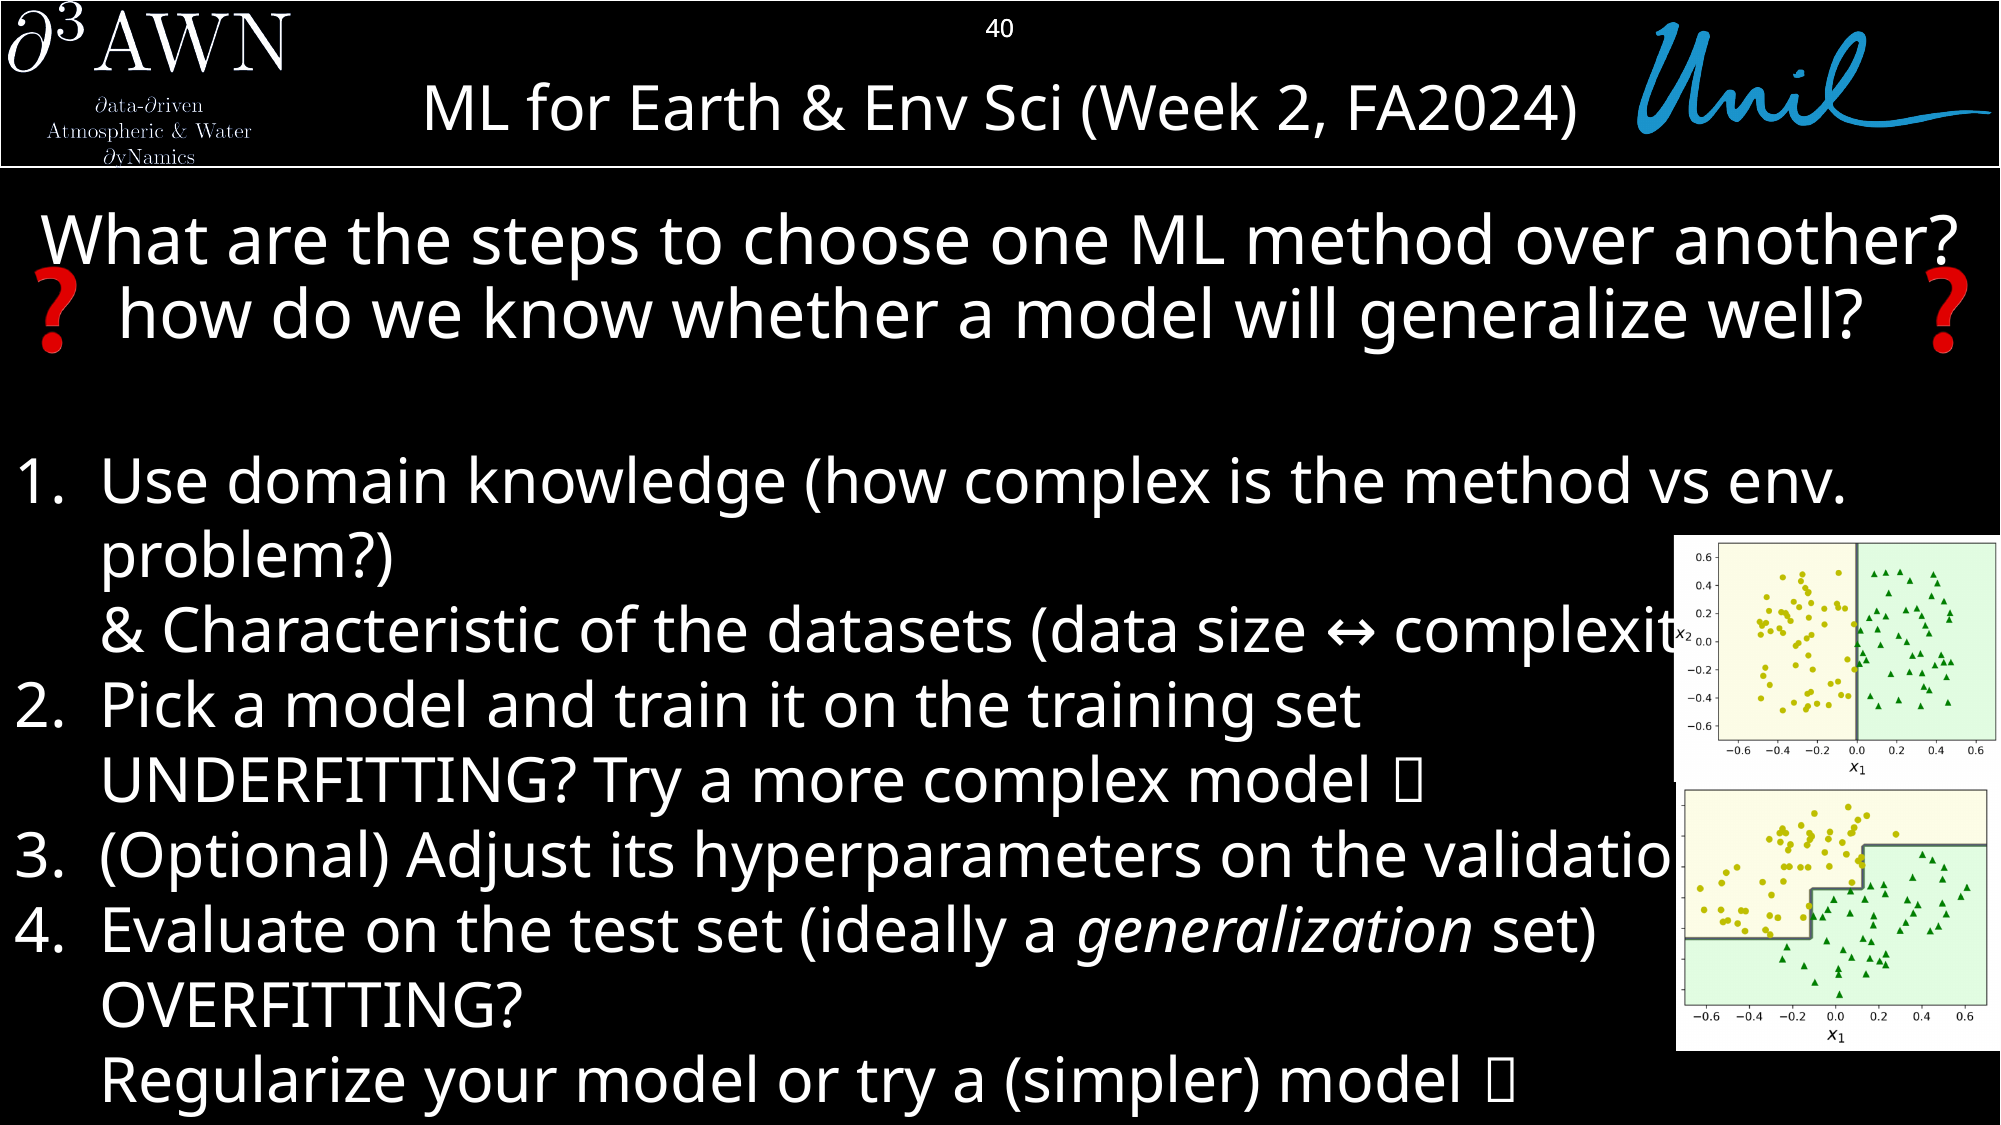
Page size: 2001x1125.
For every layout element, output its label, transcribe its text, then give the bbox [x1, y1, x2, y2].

picture [1891, 255, 2000, 364]
slide_number 40 [774, 0, 1225, 60]
picture [0, 0, 298, 168]
picture [0, 255, 109, 364]
picture [1609, 22, 2000, 145]
text_box Use domain knowledge (how complex is the method vs env. problem?) & Characteristic of the datasets (data size ↔ complexity) Pick a model and train it on the training set UNDERFITTING? Try a more complex model  (Optional) Adjust its hyperparameters on the validation set Evaluate on the test set (ideally a generalization set) OVERFITTING? Regularize your model or try a (simpler) model  → Workflow from lecture 1 slides or Géron Ch2/Appendix B for more [0, 433, 2000, 1125]
picture [1673, 535, 2000, 1051]
title What are the steps to choose one ML method over another? how do we know whether a model will generalize well? [0, 171, 2000, 389]
